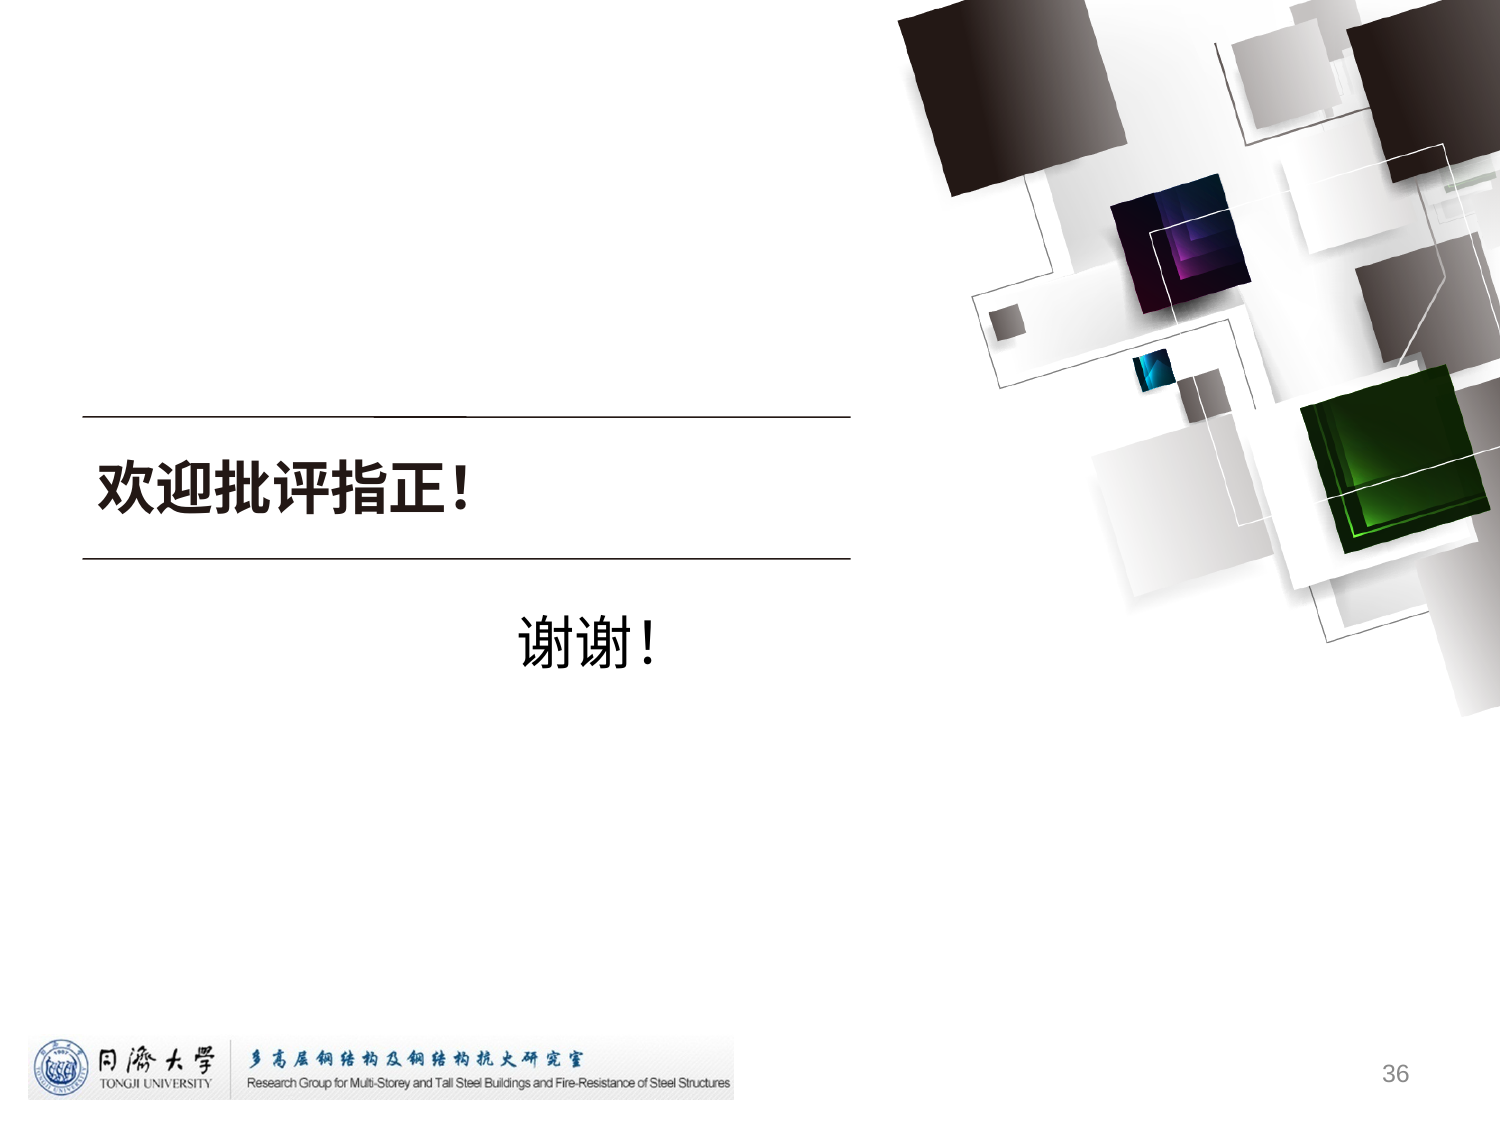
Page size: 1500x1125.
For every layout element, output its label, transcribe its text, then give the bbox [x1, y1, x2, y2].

text_box 谢谢！ [501, 598, 892, 684]
picture [28, 1034, 734, 1100]
picture [897, 0, 1500, 717]
text_box 欢迎批评指正！ [82, 373, 892, 599]
slide_number 36 [1074, 1042, 1425, 1103]
